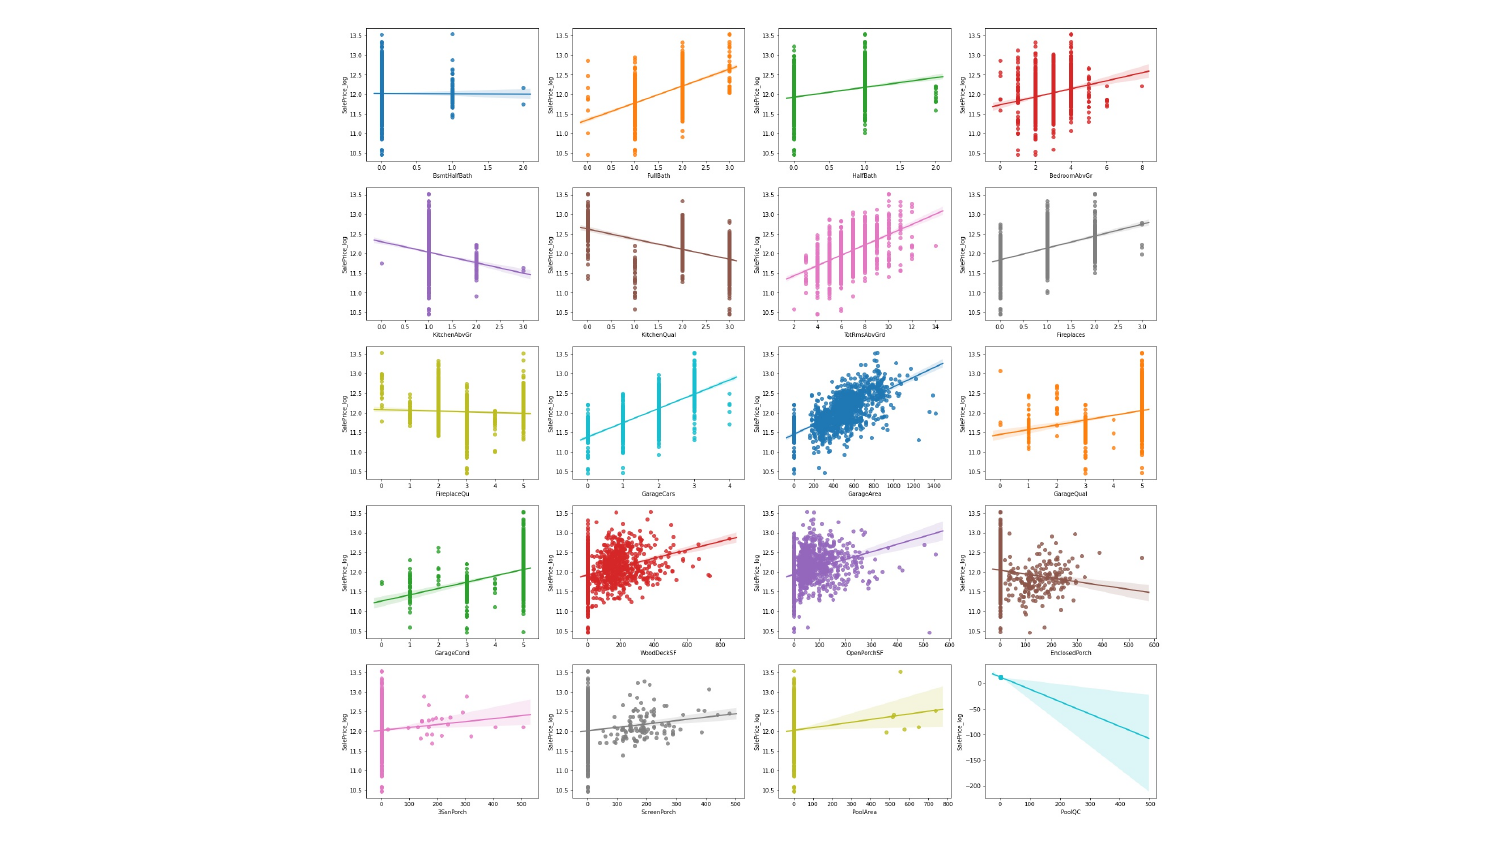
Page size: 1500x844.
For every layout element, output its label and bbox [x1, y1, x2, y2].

picture [337, 24, 1163, 819]
